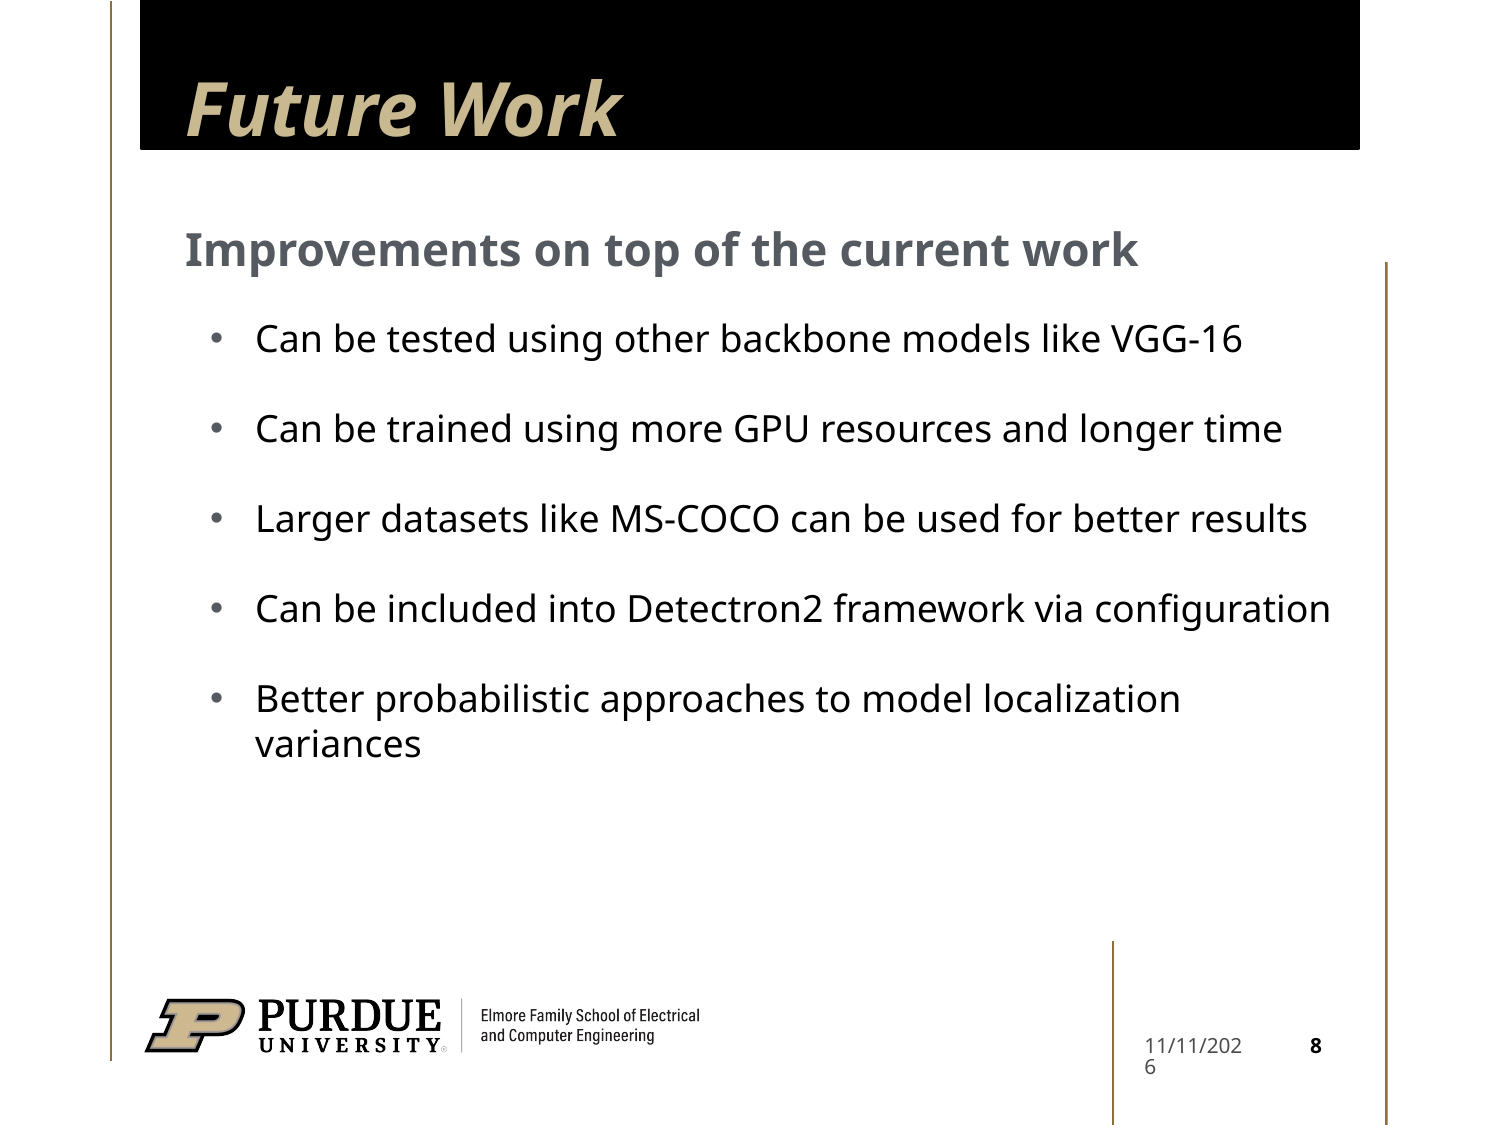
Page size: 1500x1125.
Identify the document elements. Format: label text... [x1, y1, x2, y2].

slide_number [1129, 1020, 1264, 1074]
list Can be tested using other backbone models like VGG-16 Can be trained using more GPU resources and longer time Larger datasets like MS-COCO can be used for better results Can be included into Detectron2 framework via configuration Better probabilistic approaches to model localization variances [210, 314, 1347, 875]
subtitle Improvements on top of the current work [185, 220, 1322, 277]
picture [144, 995, 708, 1056]
slide_number 8 [1286, 1017, 1347, 1078]
title Future Work [182, 69, 1324, 159]
